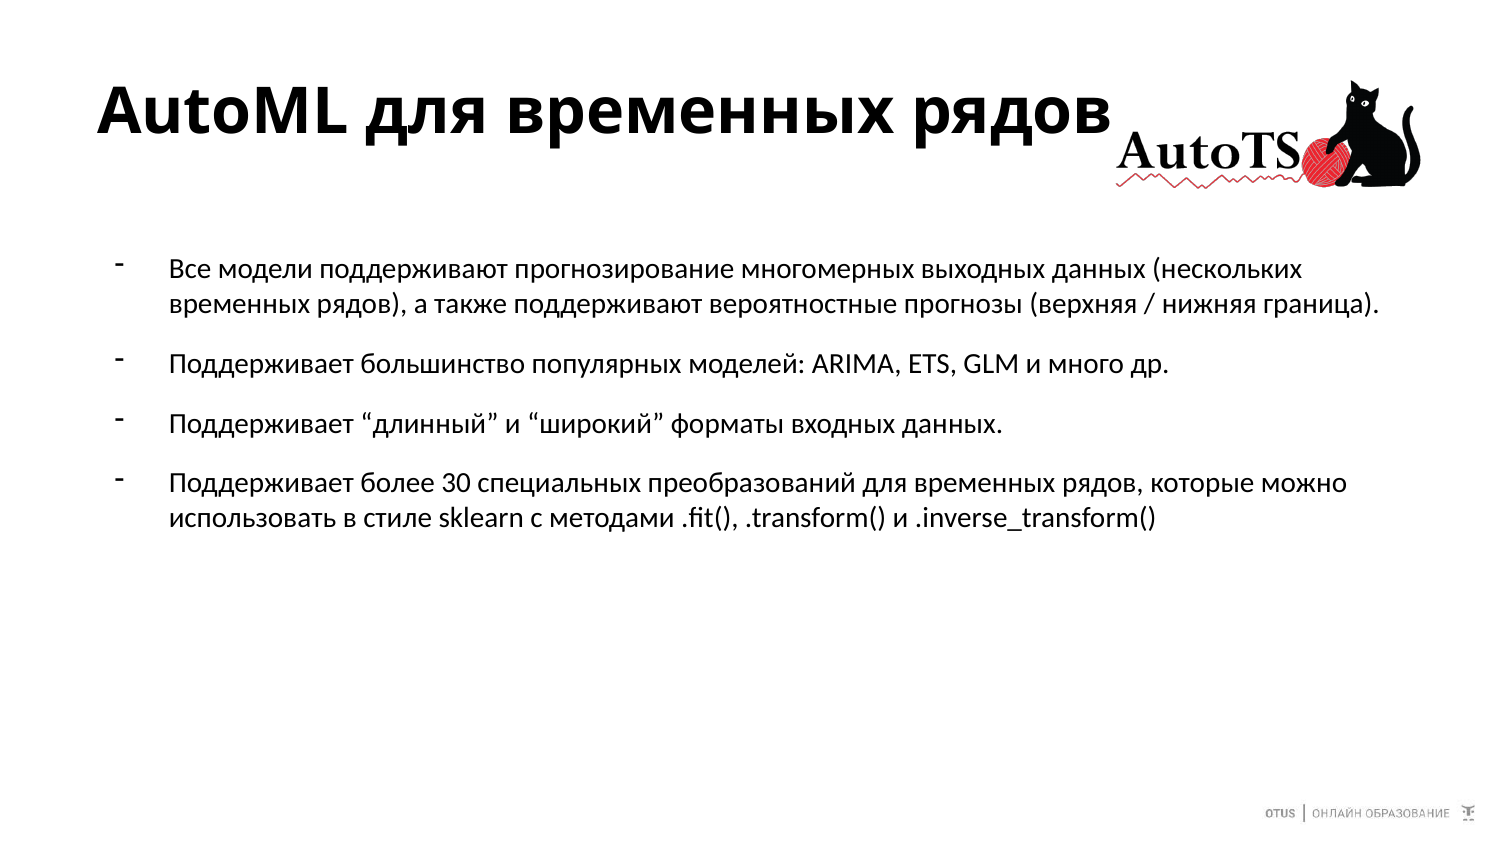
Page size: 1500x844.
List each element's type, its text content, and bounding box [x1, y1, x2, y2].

picture [1107, 69, 1430, 219]
picture [1262, 799, 1475, 825]
text_box Все модели поддерживают прогнозирование многомерных выходных данных (нескольких временных рядов), а также поддерживают вероятностные прогнозы (верхняя / нижняя граница). Поддерживает большинство популярных моделей: ARIMA, ETS, GLM и много др. Поддерживает “длинный” и “широкий” форматы входных данных. Поддерживает более 30 специальных преобразований для временных рядов, которые можно использовать в стиле sklearn с методами .fit(), .transform() и .inverse_transform() [78, 234, 1421, 549]
title AutoML для временных рядов [82, 54, 1480, 234]
